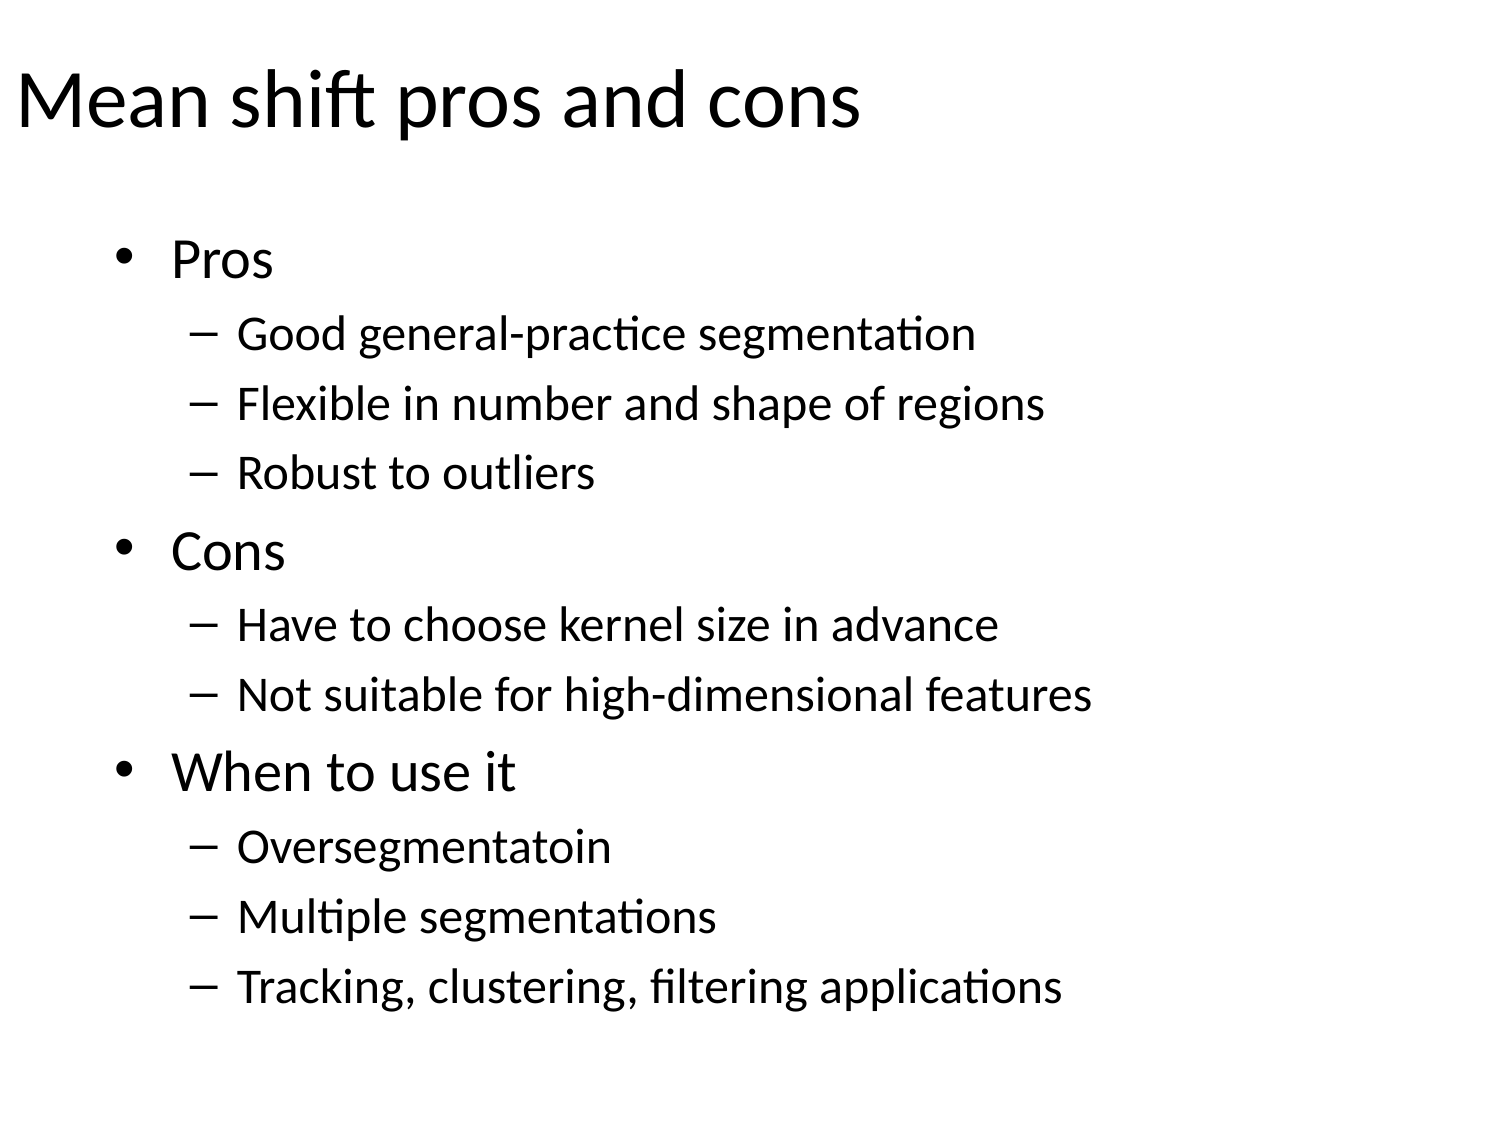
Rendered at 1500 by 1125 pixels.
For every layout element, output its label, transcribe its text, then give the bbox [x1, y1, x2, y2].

title Mean shift pros and cons [0, 0, 1275, 188]
list Pros Good general-practice segmentation Flexible in number and shape of regions Robust to outliers Cons Have to choose kernel size in advance Not suitable for high-dimensional features When to use it Oversegmentatoin Multiple segmentations Tracking, clustering, filtering applications [99, 212, 1375, 1050]
